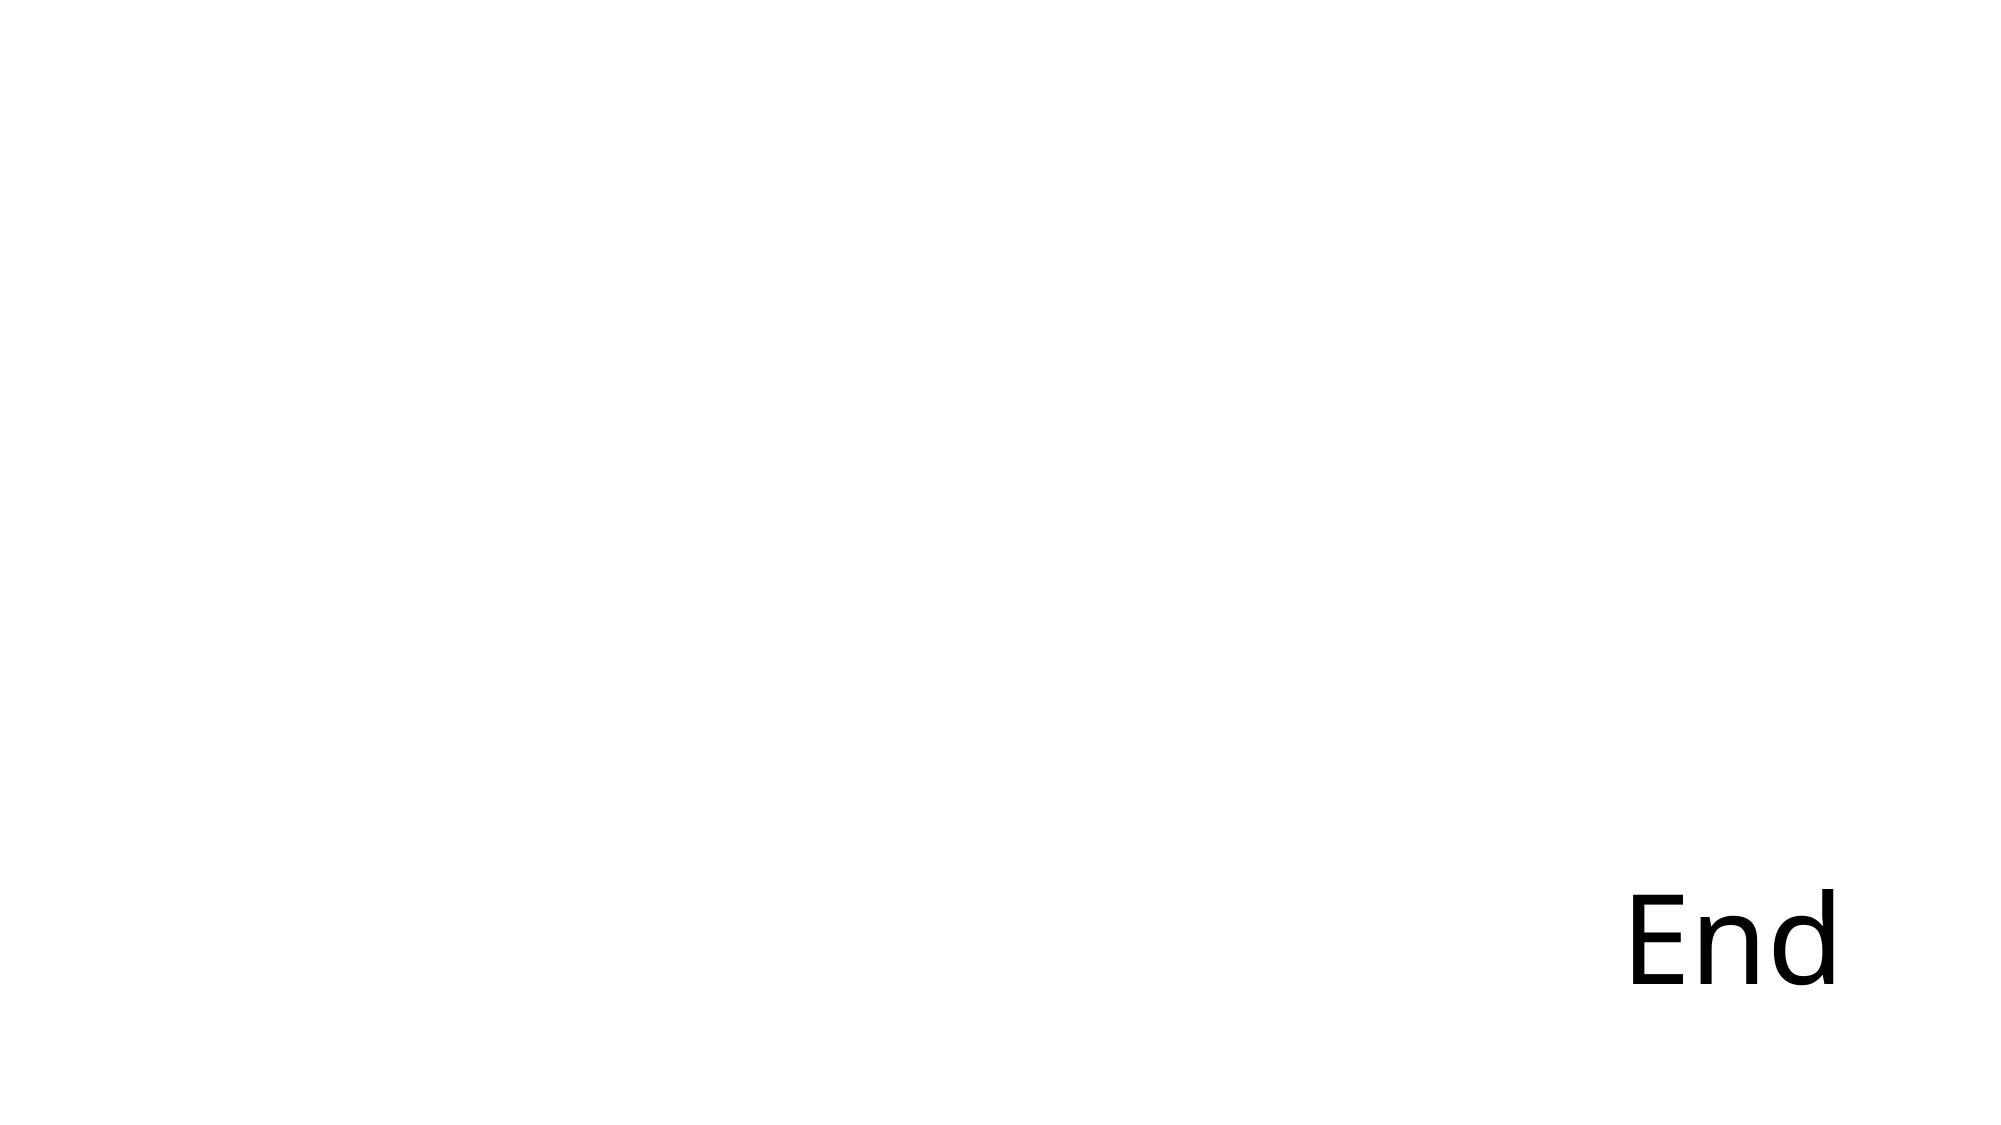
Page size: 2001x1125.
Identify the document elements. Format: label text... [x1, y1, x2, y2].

title End [1606, 841, 1880, 1020]
